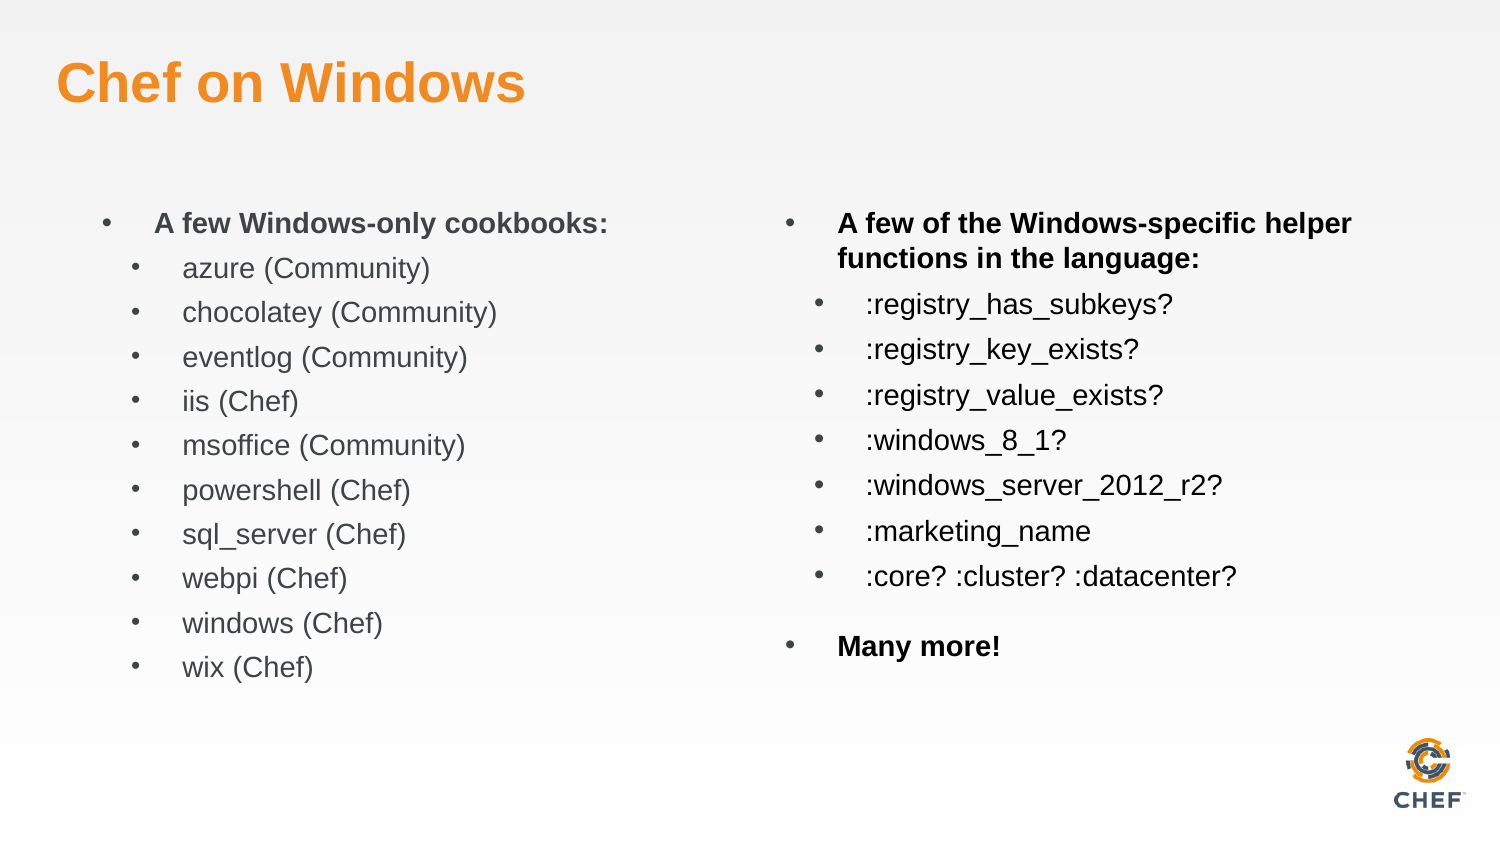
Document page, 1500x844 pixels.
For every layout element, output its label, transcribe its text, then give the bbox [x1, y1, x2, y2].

picture [1394, 738, 1466, 808]
list A few Windows-only cookbooks: azure (Community) chocolatey (Community) eventlog (Community) iis (Chef) msoffice (Community) powershell (Chef) sql_server (Chef) webpi (Chef) windows (Chef) wix (Chef) [67, 193, 727, 714]
title Chef on Windows [56, 54, 1444, 117]
text_box A few of the Windows-specific helper functions in the language: :registry_has_subkeys? :registry_key_exists? :registry_value_exists? :windows_8_1? :windows_server_2012_r2? :marketing_name :core? :cluster? :datacenter? Many more! [751, 193, 1410, 714]
